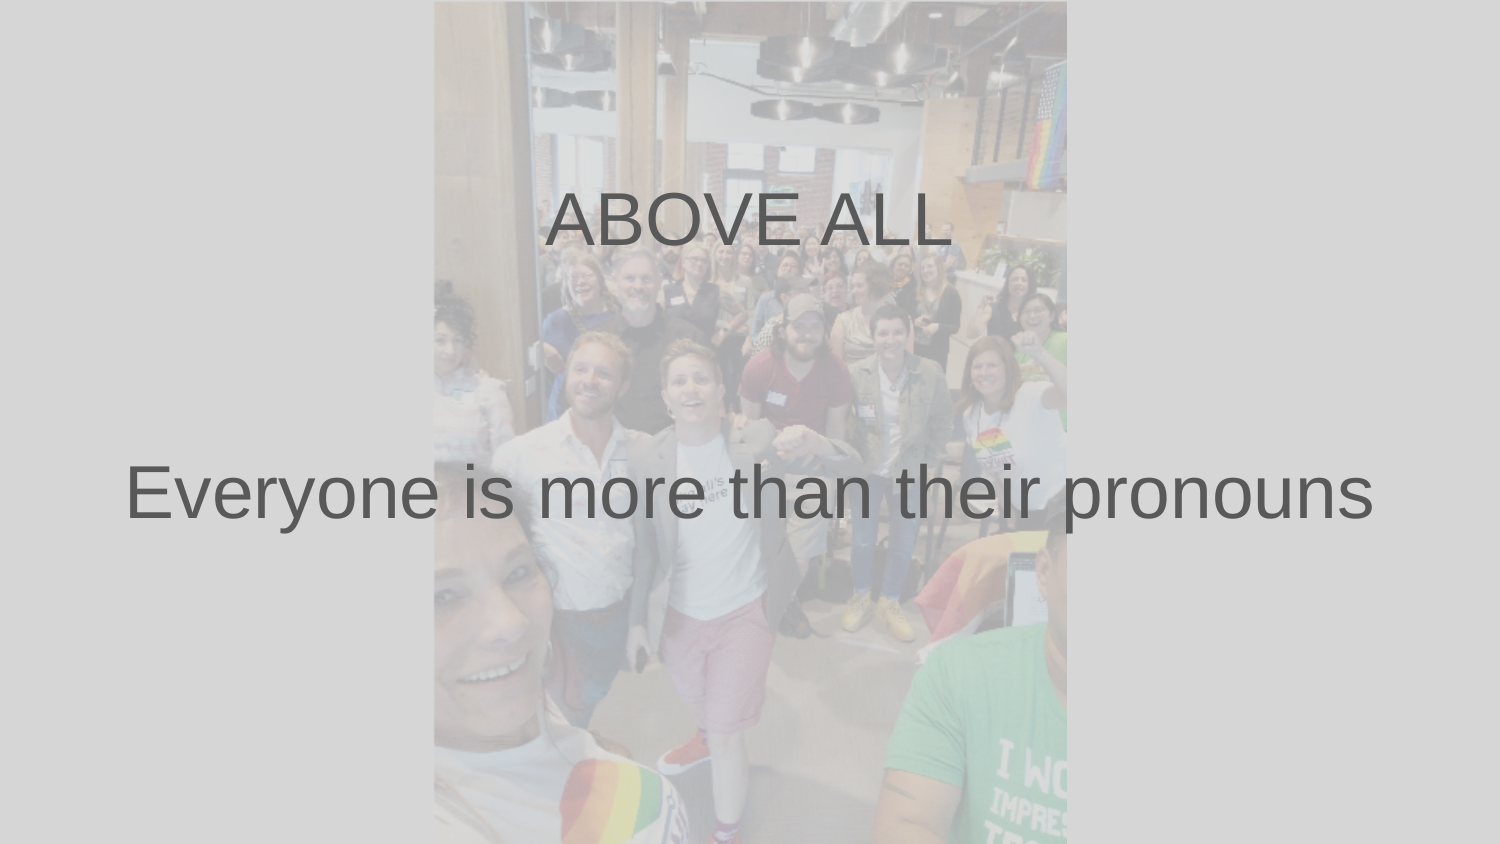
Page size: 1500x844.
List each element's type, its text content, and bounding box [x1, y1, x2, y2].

list ABOVE ALL Everyone is more than their pronouns [1176, 141, 1449, 703]
picture [327, 105, 1173, 739]
list ABOVE ALL Everyone is more than their pronouns [51, 141, 322, 703]
